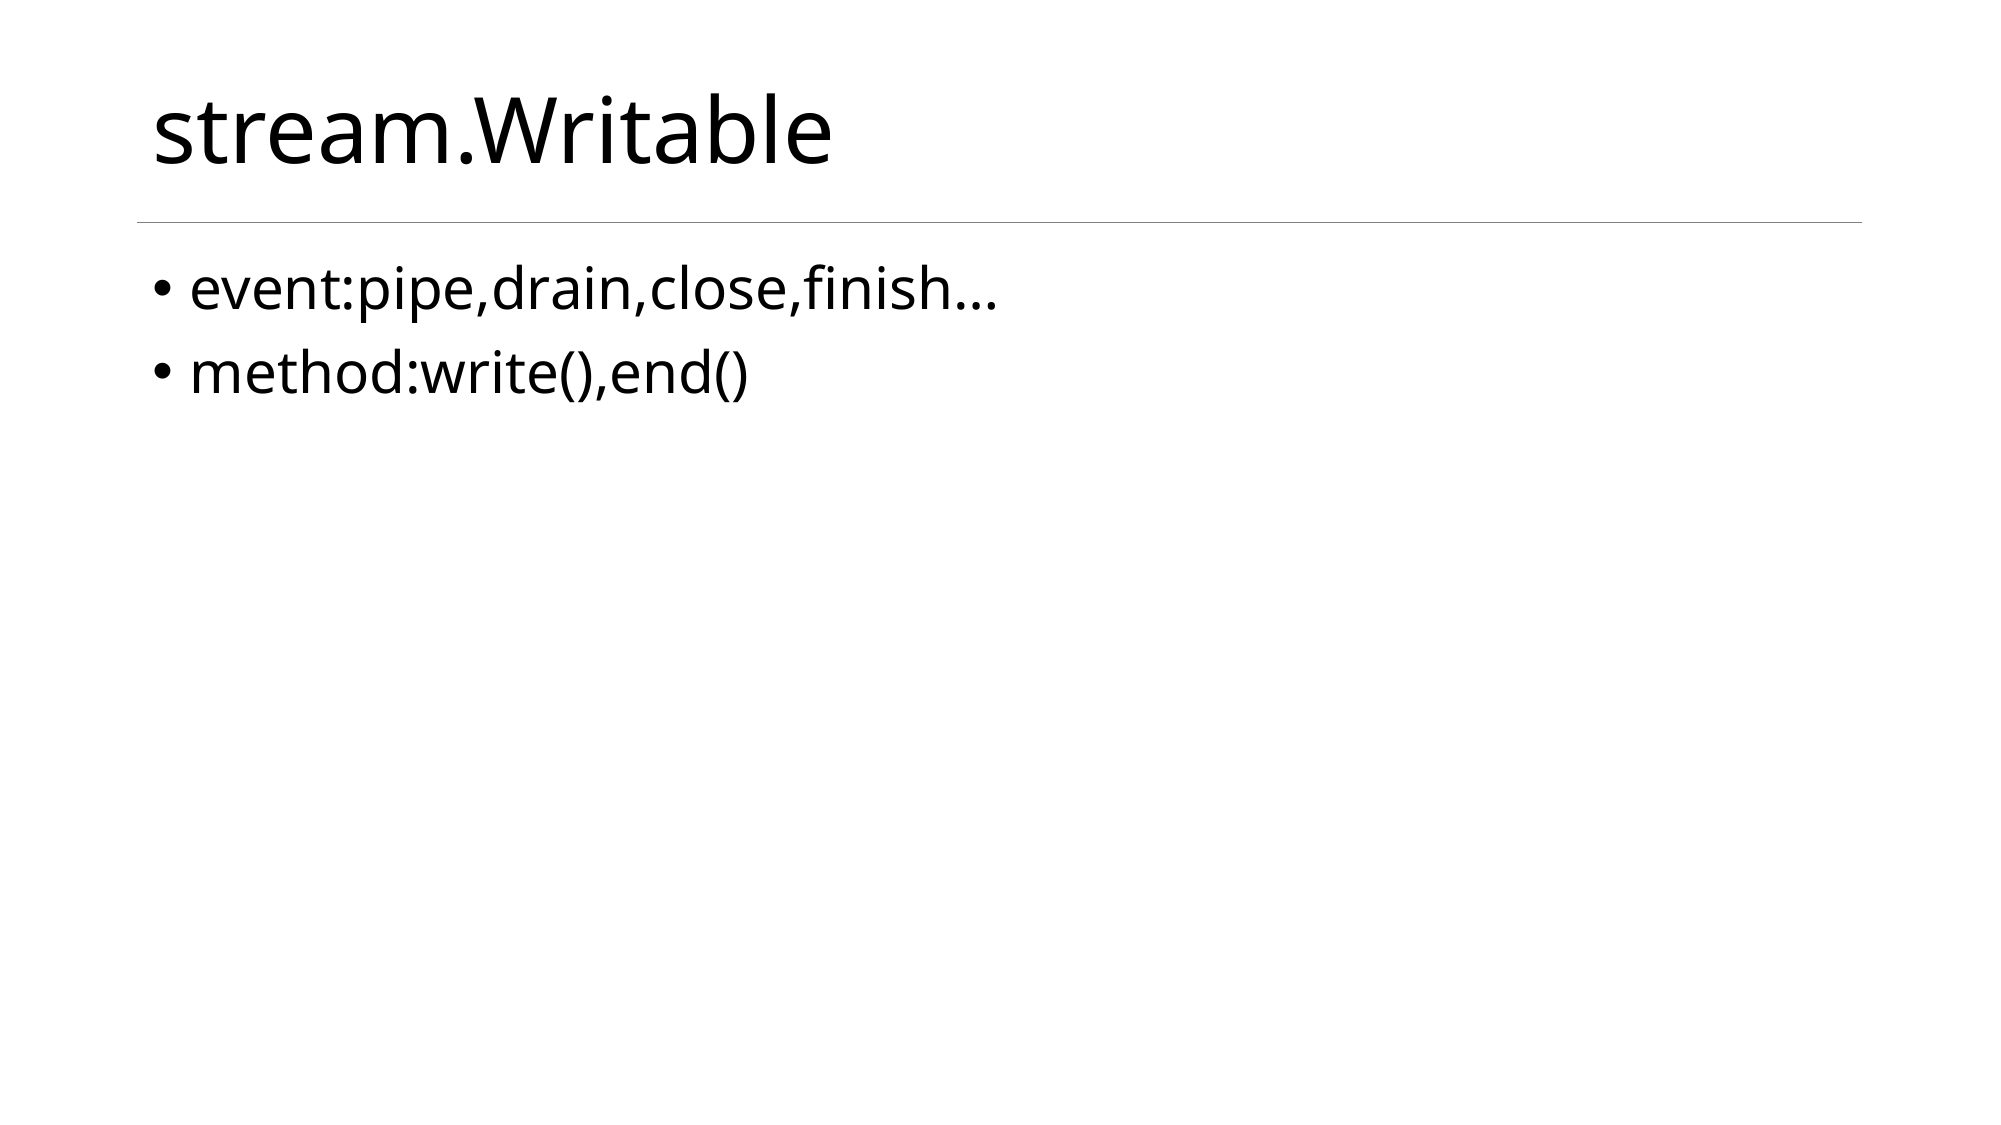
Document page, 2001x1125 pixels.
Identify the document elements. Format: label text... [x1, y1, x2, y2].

title stream.Writable [137, 44, 1863, 223]
list event:pipe,drain,close,finish… method:write(),end() [137, 251, 1863, 1014]
